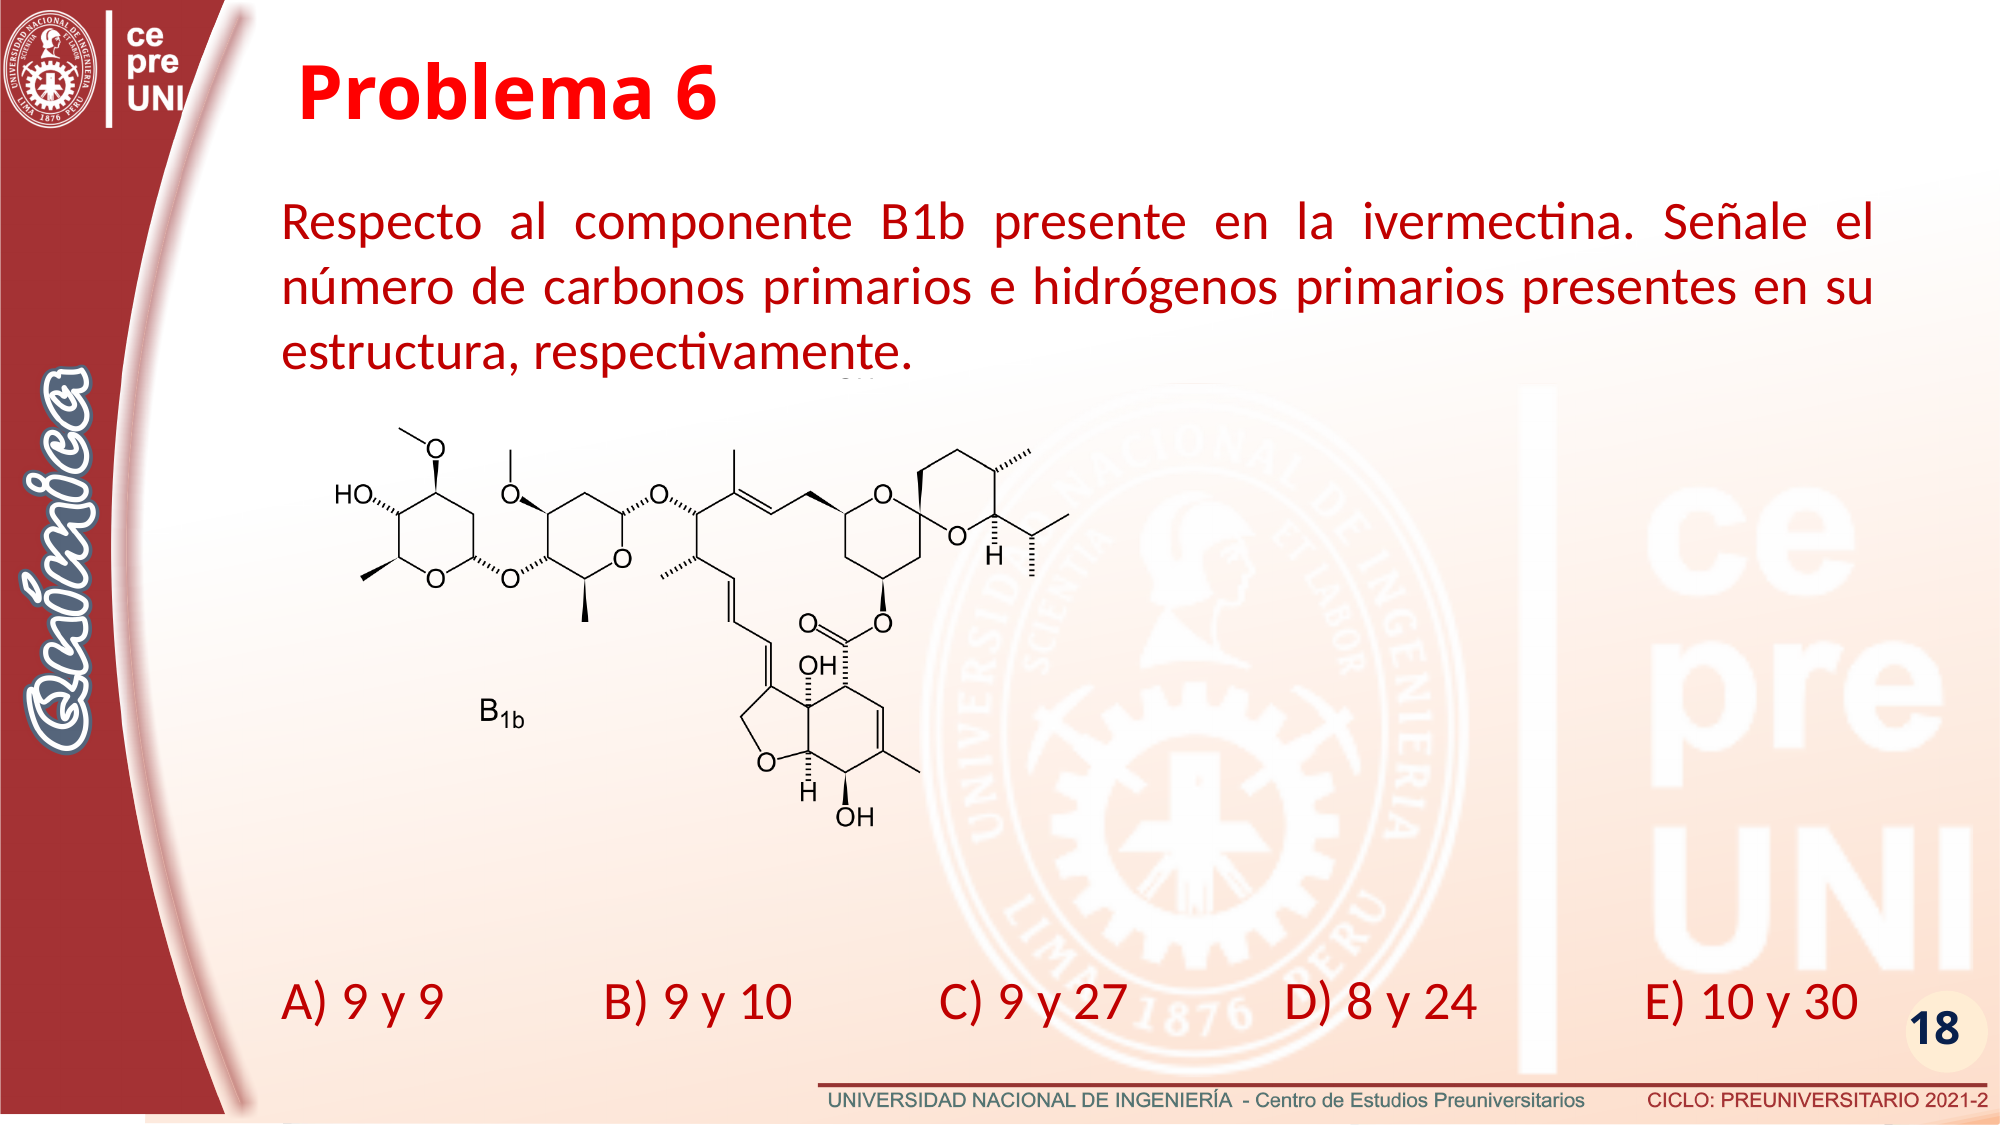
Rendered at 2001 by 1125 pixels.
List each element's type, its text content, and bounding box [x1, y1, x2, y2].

picture [0, 0, 2000, 1125]
text_box Respecto al componente B1b presente en la ivermectina. Señale el número de carbonos primarios e hidrógenos primarios presentes en su estructura, respectivamente. A) 9 y 9 B) 9 y 10 C) 9 y 27 D) 8 y 24 E) 10 y 30 [266, 178, 1893, 1107]
title Problema 6 [266, 67, 752, 151]
